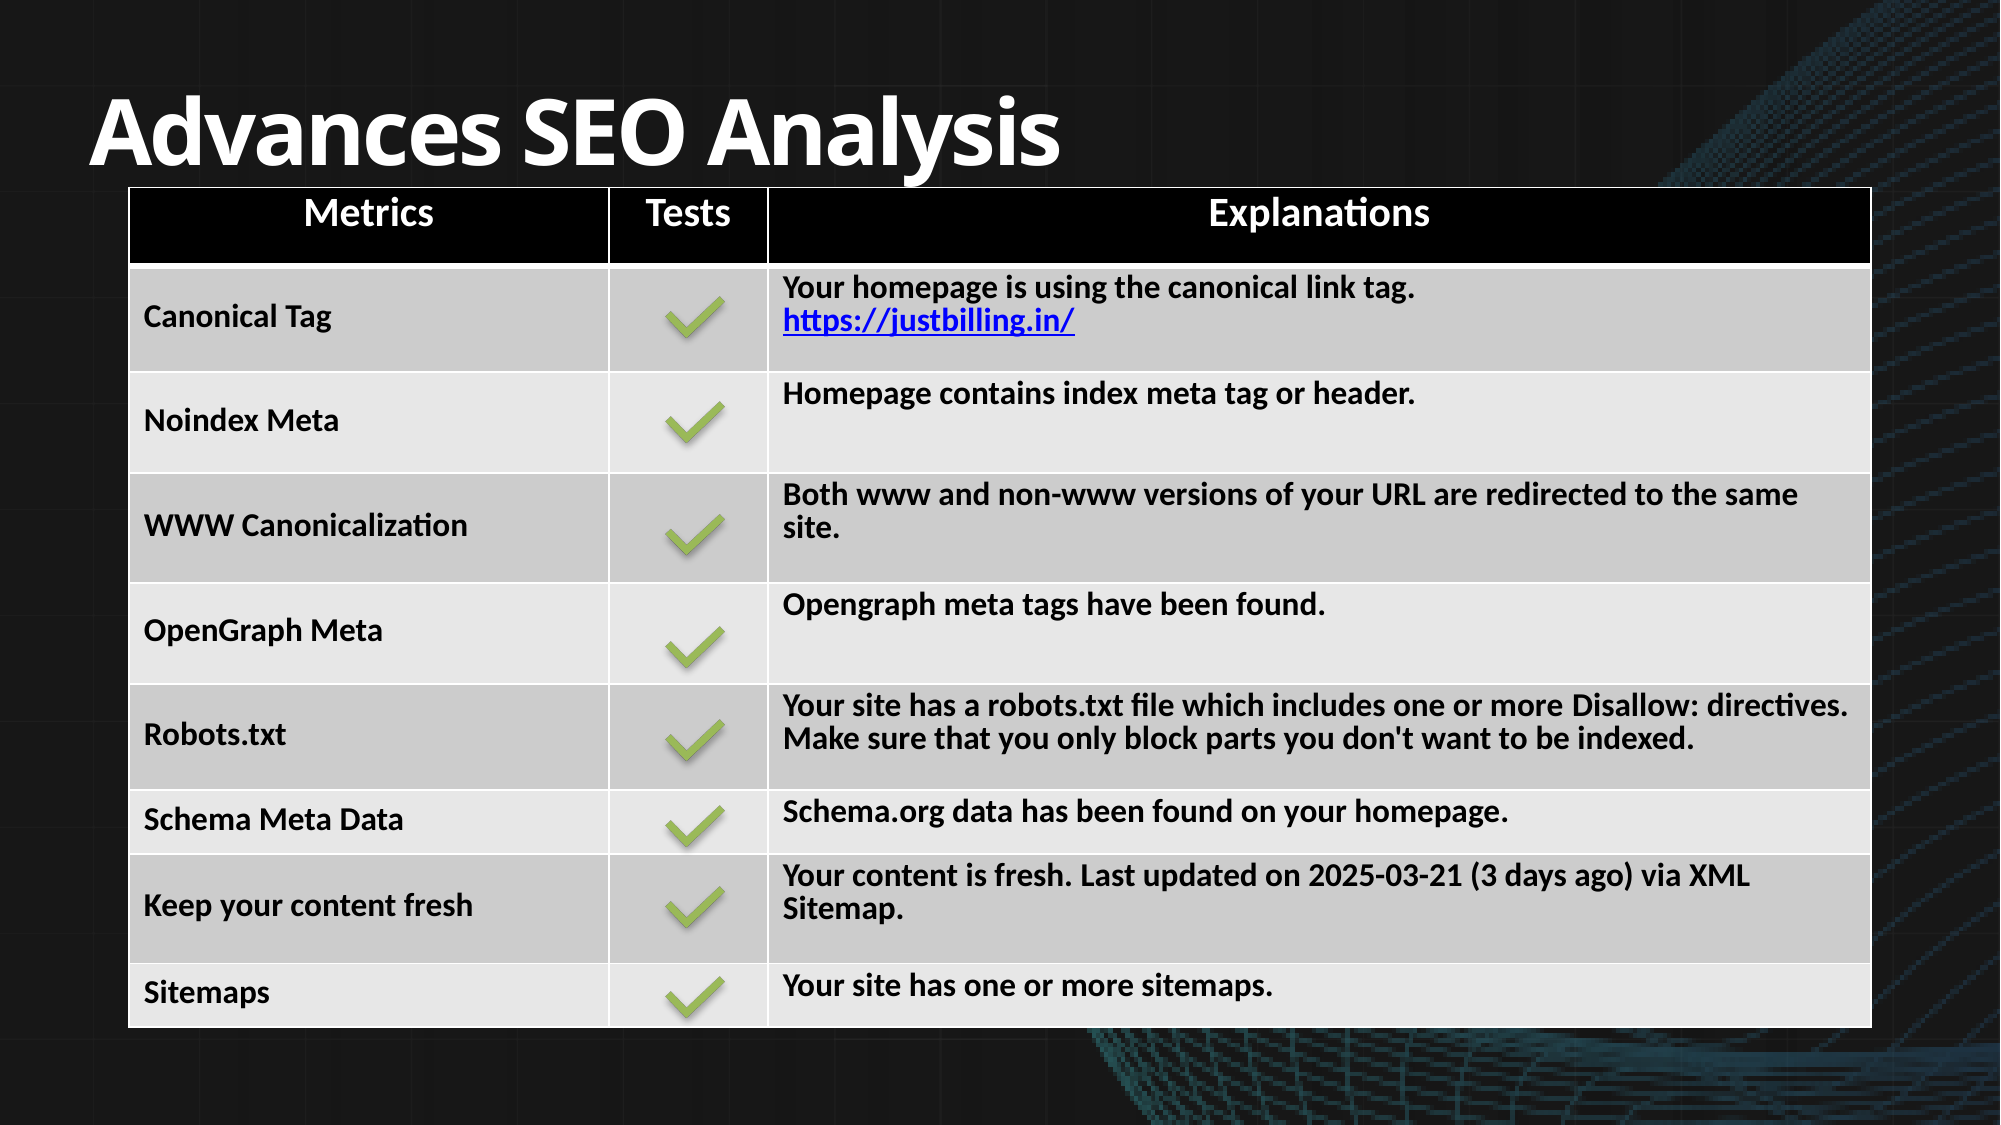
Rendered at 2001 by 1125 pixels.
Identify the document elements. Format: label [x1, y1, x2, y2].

text_box [0, 0, 2000, 1125]
picture [664, 391, 726, 453]
picture [664, 795, 726, 858]
picture [664, 709, 726, 772]
picture [664, 285, 726, 348]
picture [664, 616, 726, 678]
picture [664, 503, 726, 566]
picture [664, 876, 726, 938]
picture [664, 966, 726, 1028]
